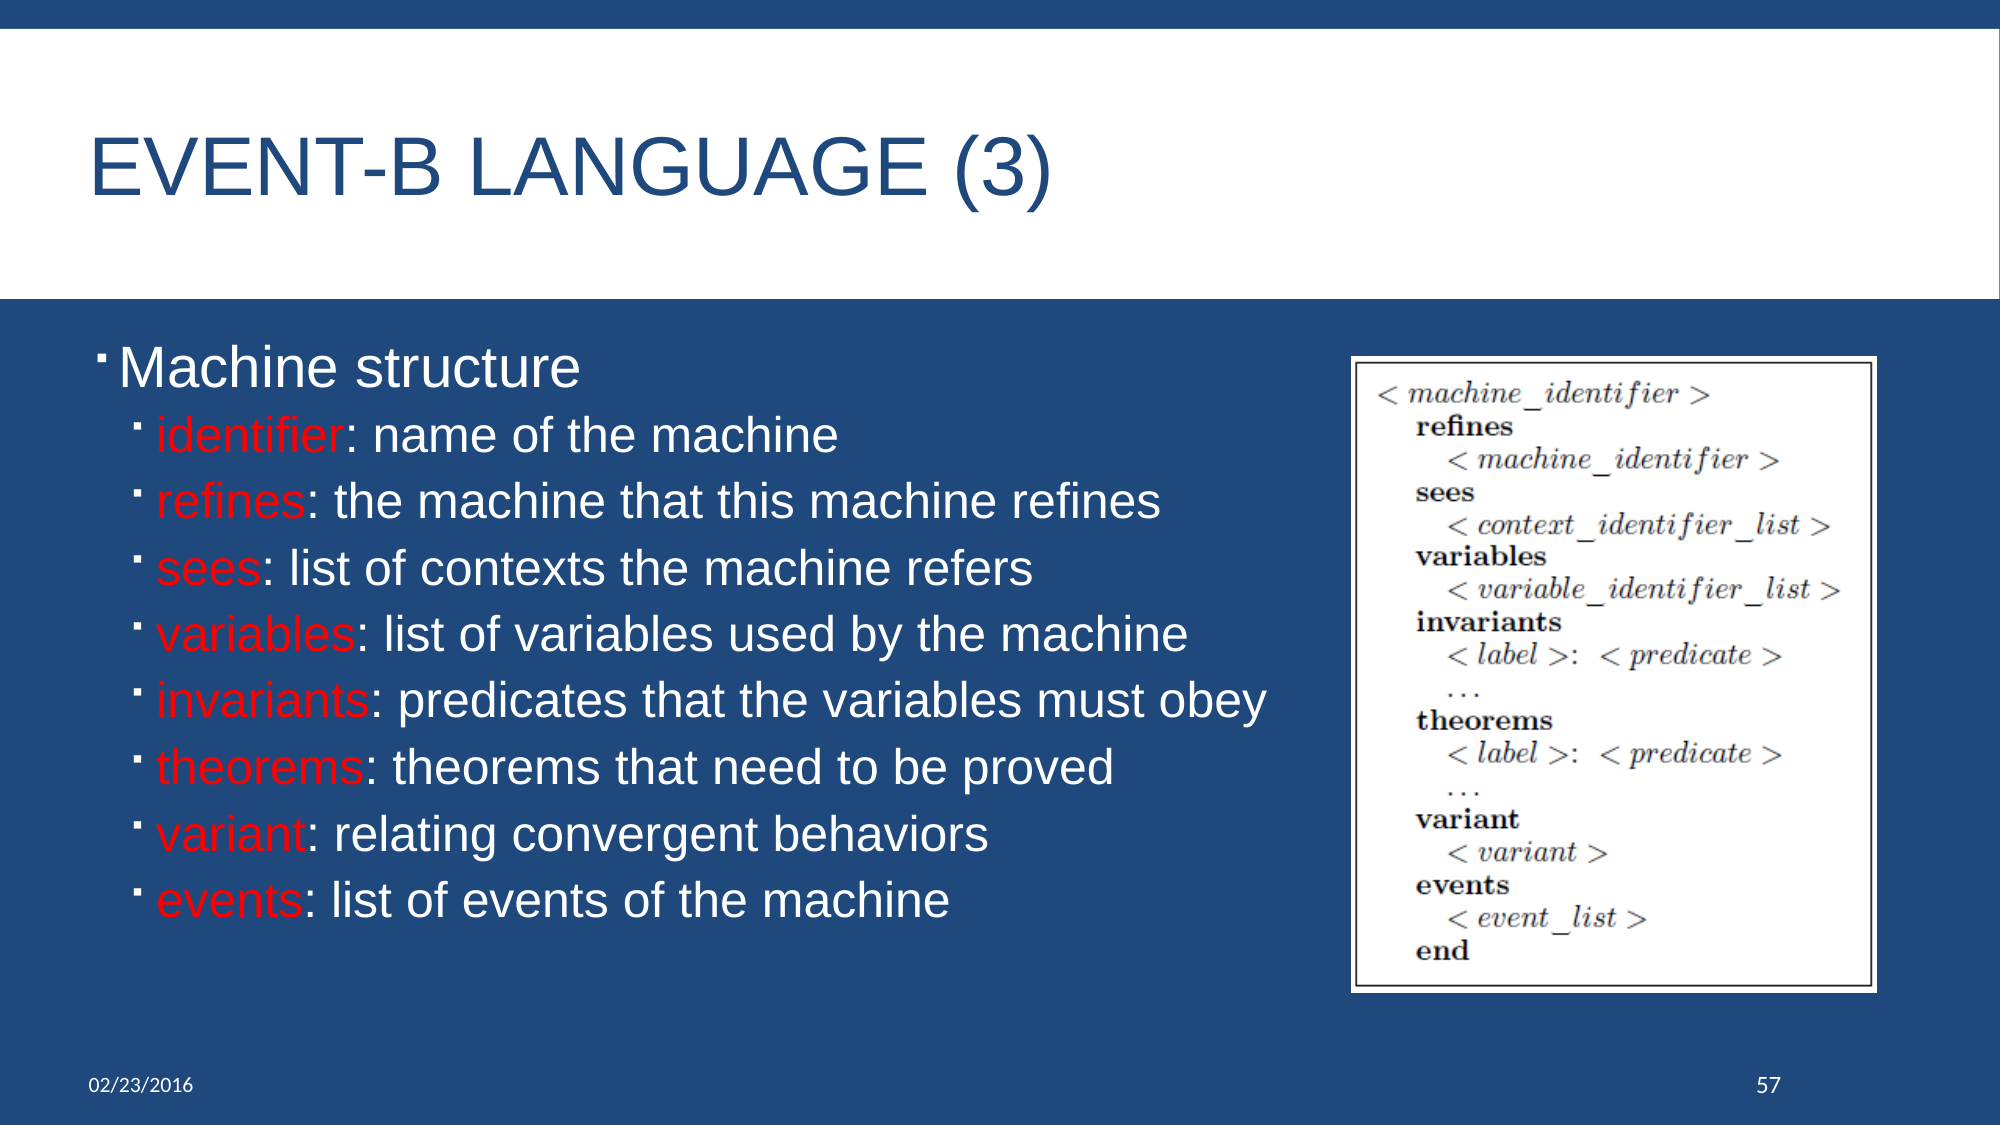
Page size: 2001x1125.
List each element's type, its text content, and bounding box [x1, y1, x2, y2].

title Event-B language (3) [73, 46, 1924, 295]
slide_number 57 [1748, 1053, 1924, 1114]
picture [1351, 356, 1877, 994]
list Machine structure identifier: name of the machine refines: the machine that this machine refines sees: list of contexts the machine refers variables: list of variables used by the machine invariants: predicates that the variables must obey theorems: theorems that need to be proved variant: relating convergent behaviors events: list of events of the machine [73, 329, 1924, 1020]
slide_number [73, 1053, 690, 1114]
